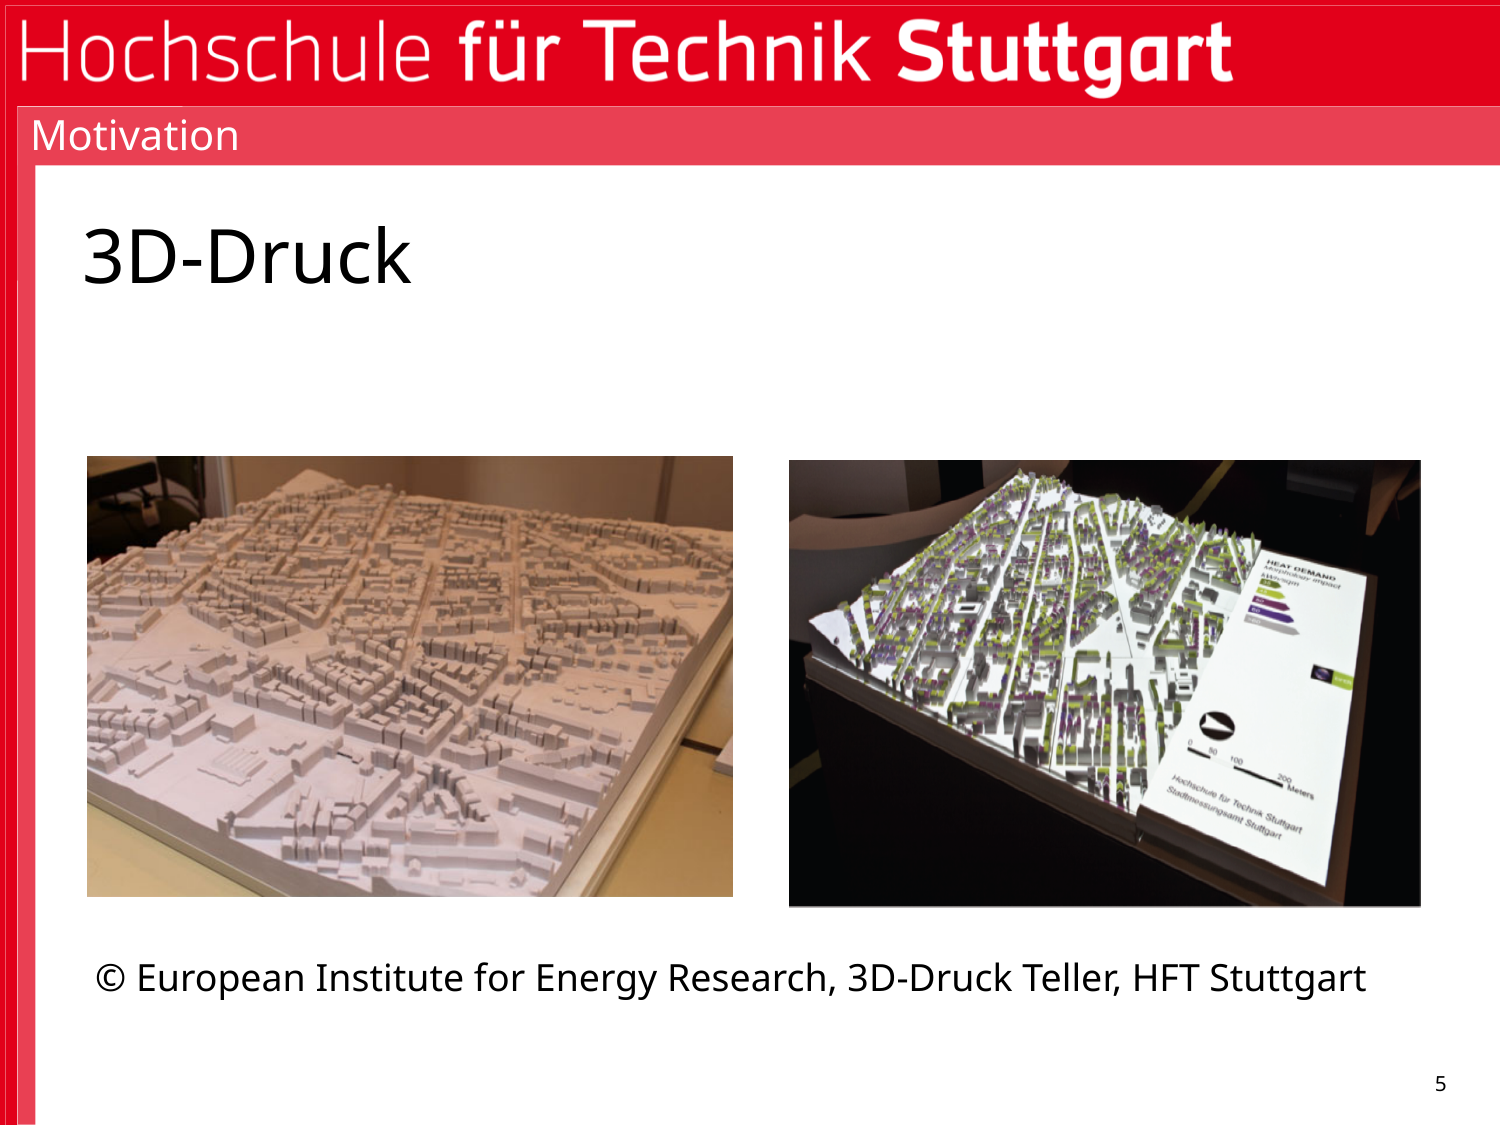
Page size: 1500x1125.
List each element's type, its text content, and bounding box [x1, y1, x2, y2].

title 3D-Druck [82, 208, 1500, 433]
footer Motivation [19, 104, 1431, 164]
picture [6, 6, 1500, 1125]
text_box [70, 432, 1462, 1048]
picture [0, 0, 1500, 1125]
slide_number 5 [1399, 1070, 1447, 1094]
